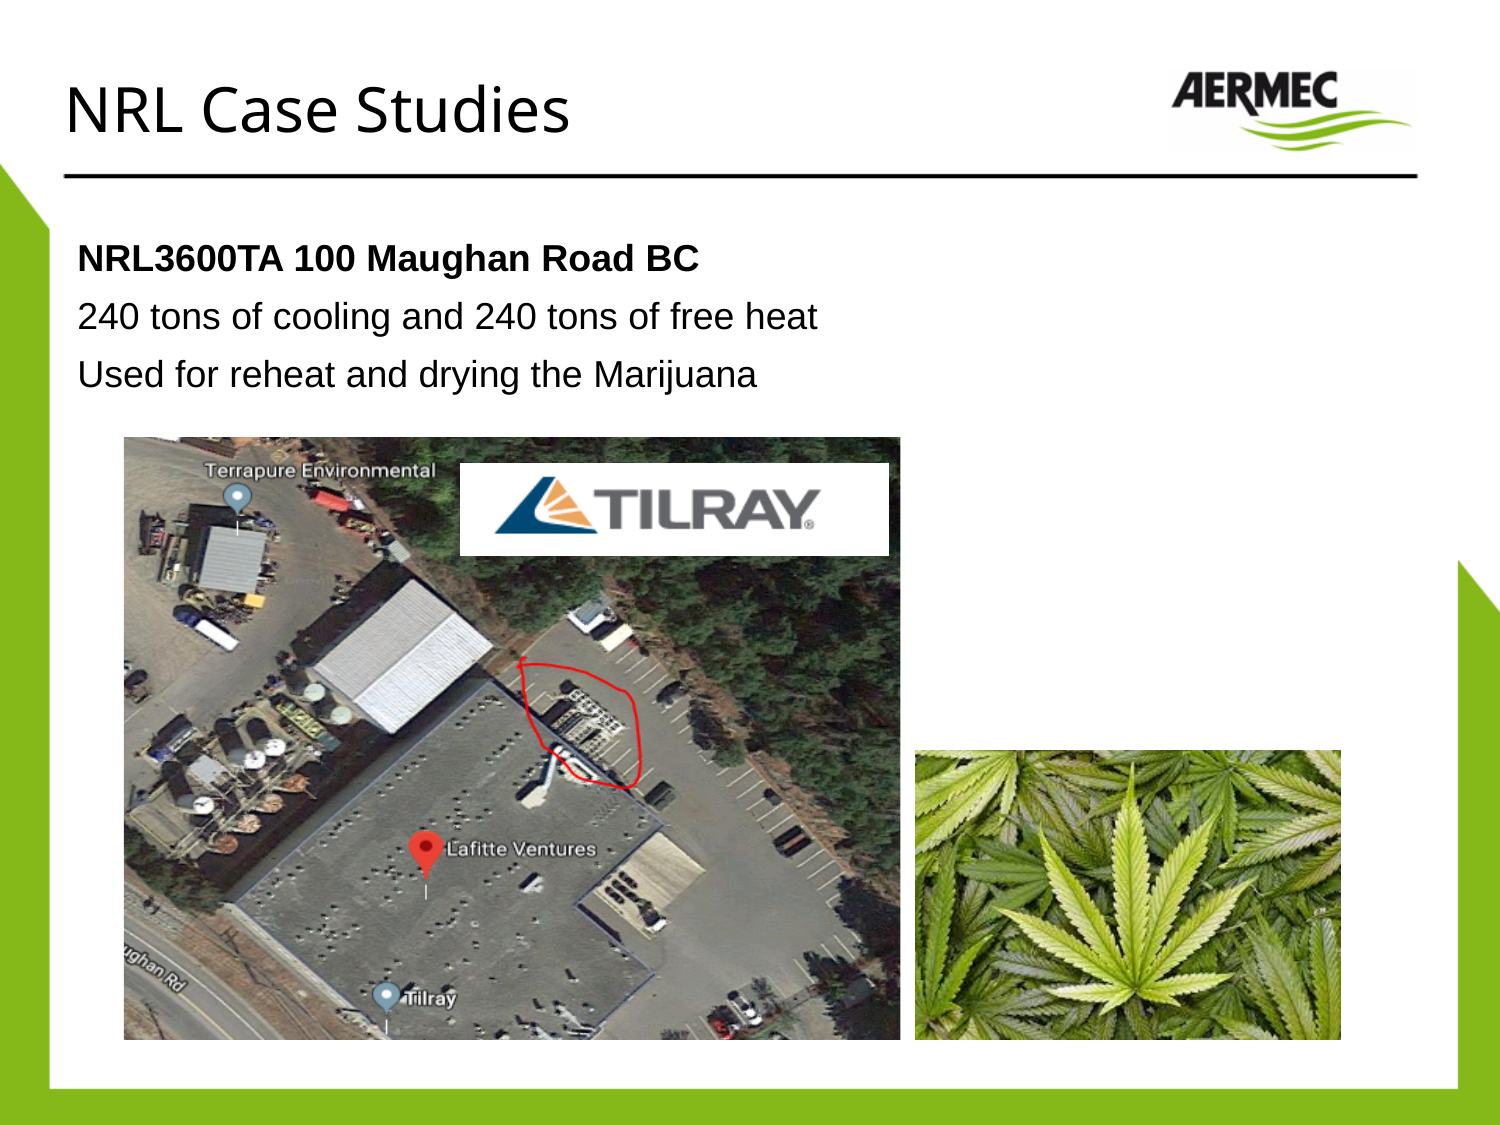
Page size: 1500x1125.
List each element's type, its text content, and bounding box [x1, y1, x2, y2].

picture [0, 0, 1500, 1125]
text_box NRL Case Studies [49, 62, 1338, 153]
text_box NRL3600TA 100 Maughan Road BC 240 tons of cooling and 240 tons of free heat Used for reheat and drying the Marijuana [62, 219, 1245, 304]
